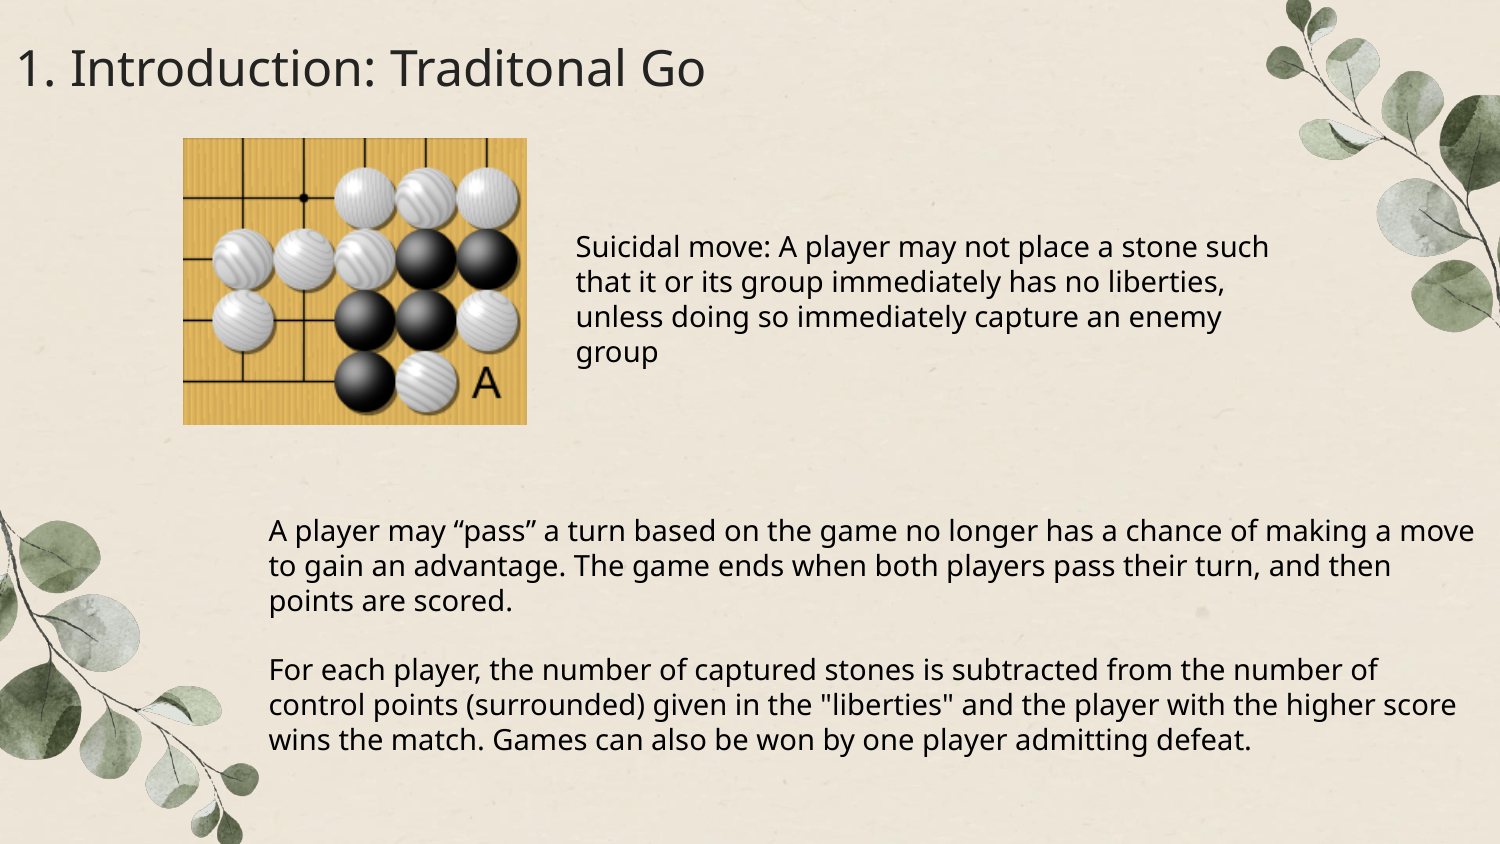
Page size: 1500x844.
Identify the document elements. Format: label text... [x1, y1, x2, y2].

picture [0, 0, 1500, 844]
text_box A player may “pass” a turn based on the game no longer has a chance of making a move to gain an advantage. The game ends when both players pass their turn, and then points are scored. For each player, the number of captured stones is subtracted from the number of control points (surrounded) given in the "liberties" and the player with the higher score wins the match. Games can also be won by one player admitting defeat. [253, 504, 1497, 764]
text_box Suicidal move: A player may not place a stone such that it or its group immediately has no liberties, unless doing so immediately capture an enemy group [560, 220, 1323, 376]
title 1. Introduction: Traditonal Go [0, 20, 805, 113]
